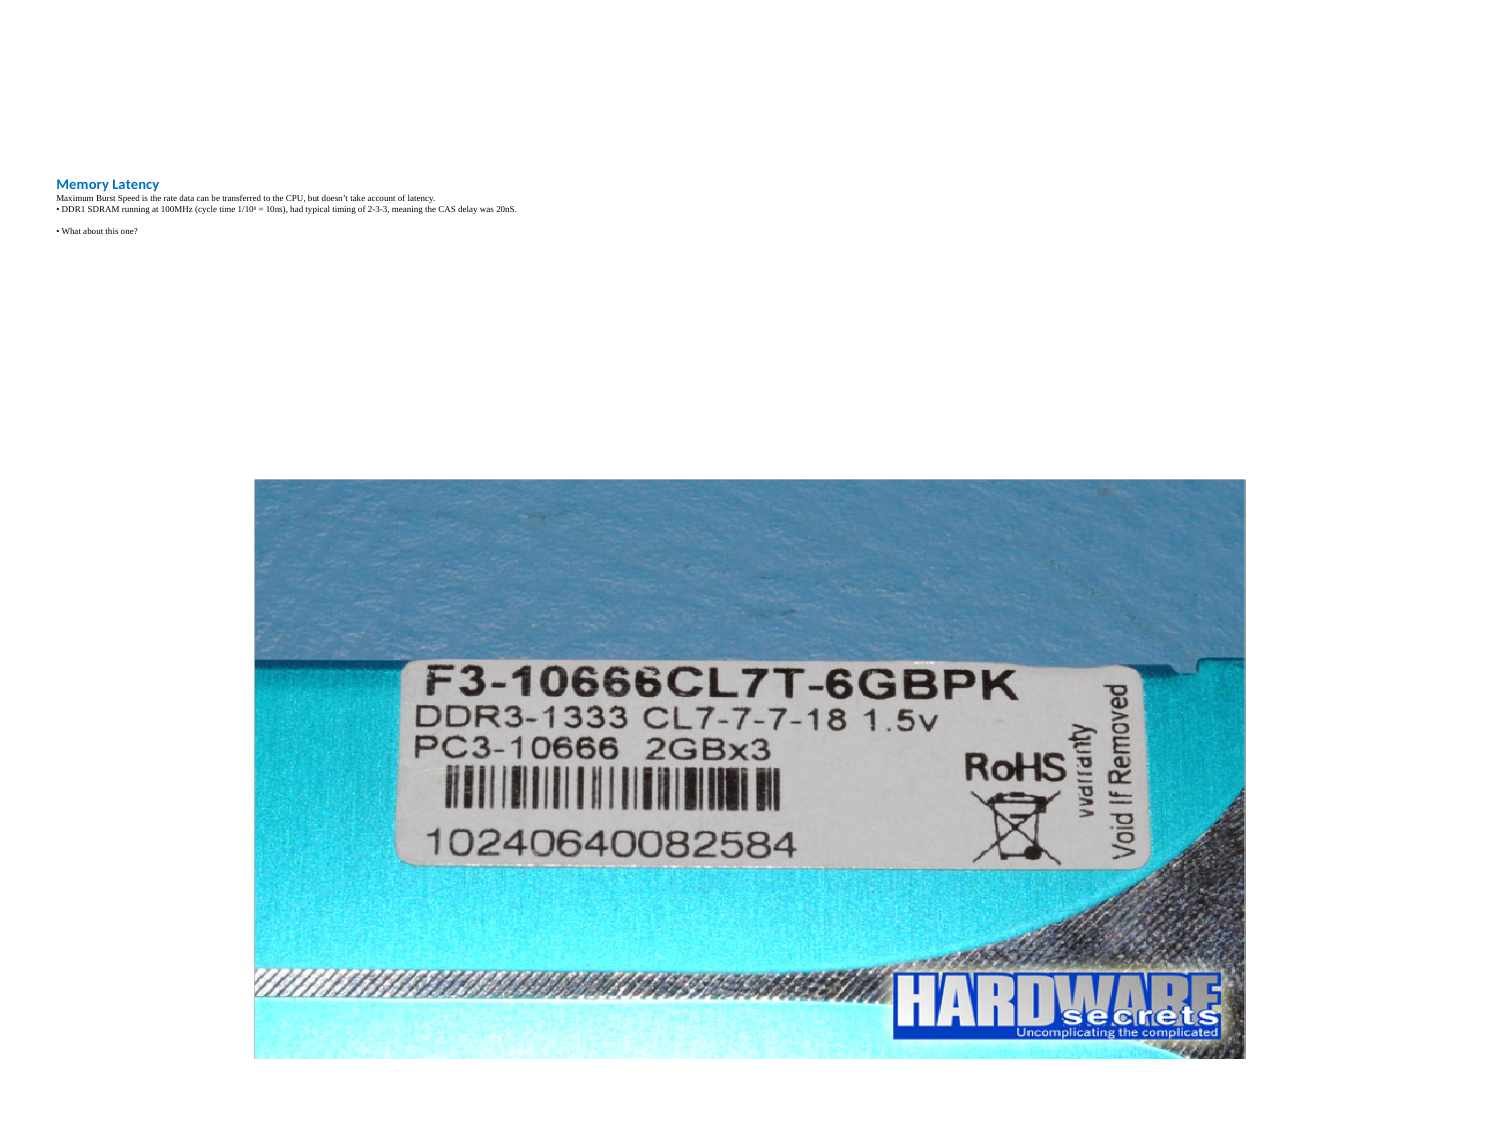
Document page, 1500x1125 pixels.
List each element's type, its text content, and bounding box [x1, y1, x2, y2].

title Memory Latency Maximum Burst Speed is the rate data can be transferred to the CPU, but doesn’t take account of latency. • DDR1 SDRAM running at 100MHz (cycle time 1/108 = 10ns), had typical timing of 2-3-3, meaning the CAS delay was 20nS. • What about this one? [41, 149, 1424, 256]
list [254, 479, 1246, 1059]
